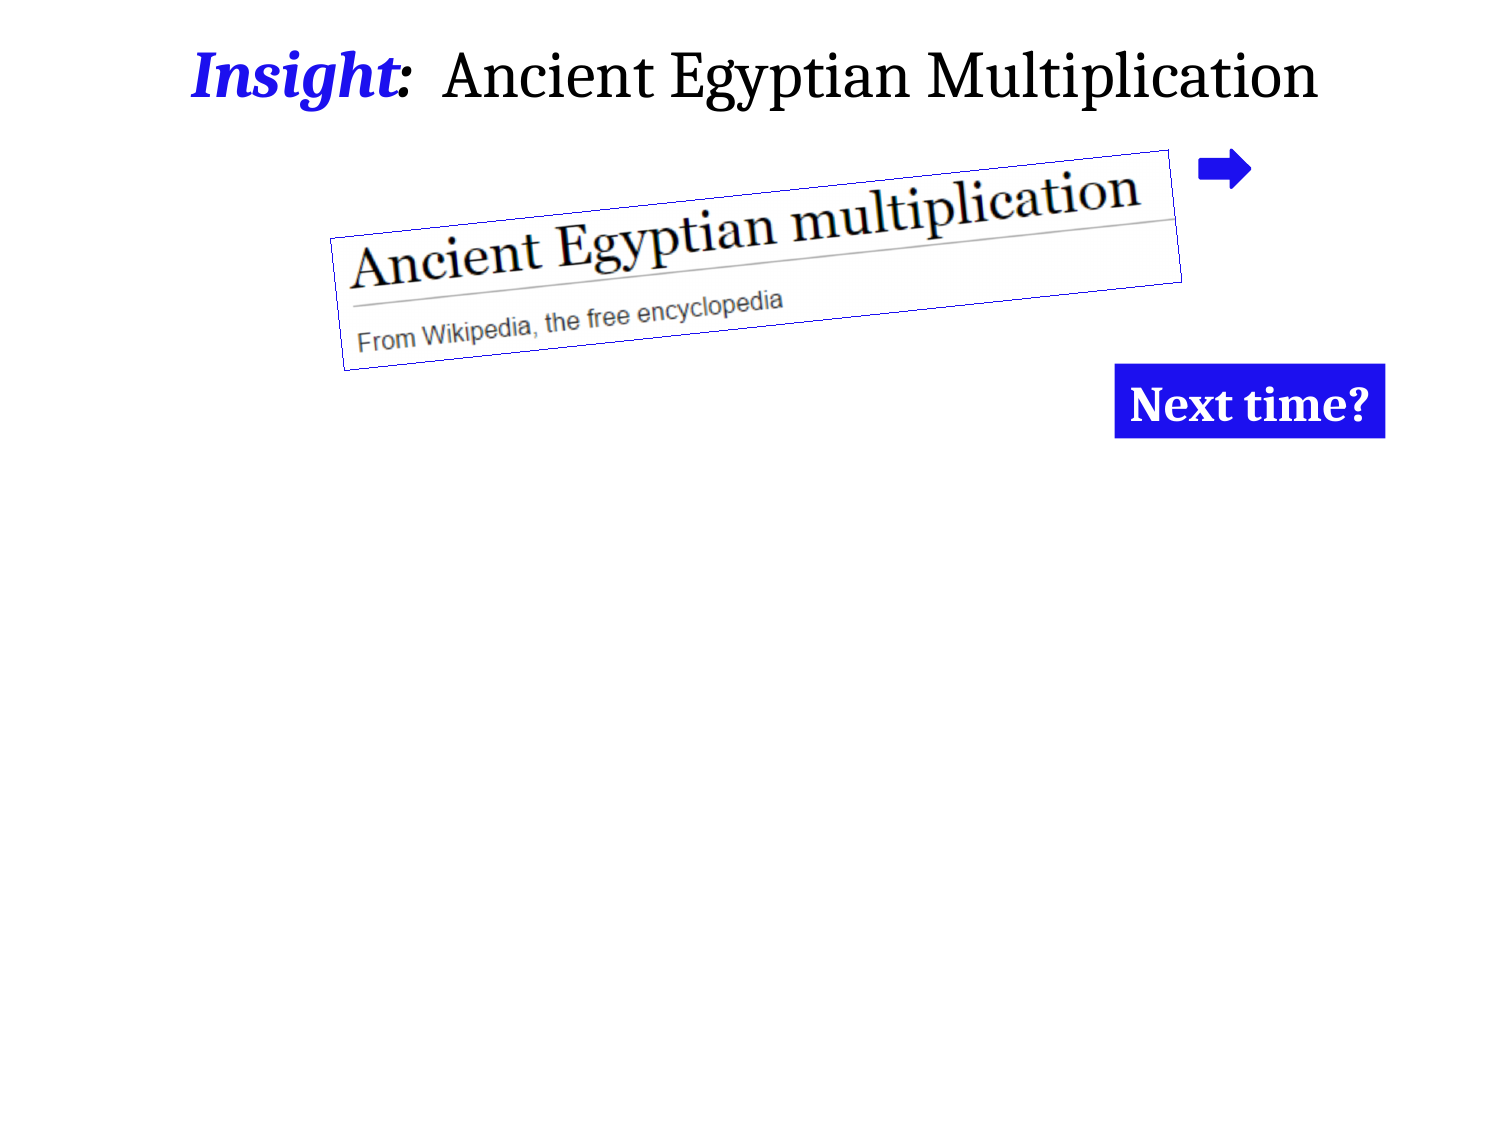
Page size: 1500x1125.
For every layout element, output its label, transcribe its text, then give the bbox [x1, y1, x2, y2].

text_box Next time? [1114, 363, 1386, 439]
picture [331, 151, 1181, 370]
text_box [1200, 149, 1251, 188]
text_box Insight: Ancient Egyptian Multiplication [87, 23, 1425, 118]
